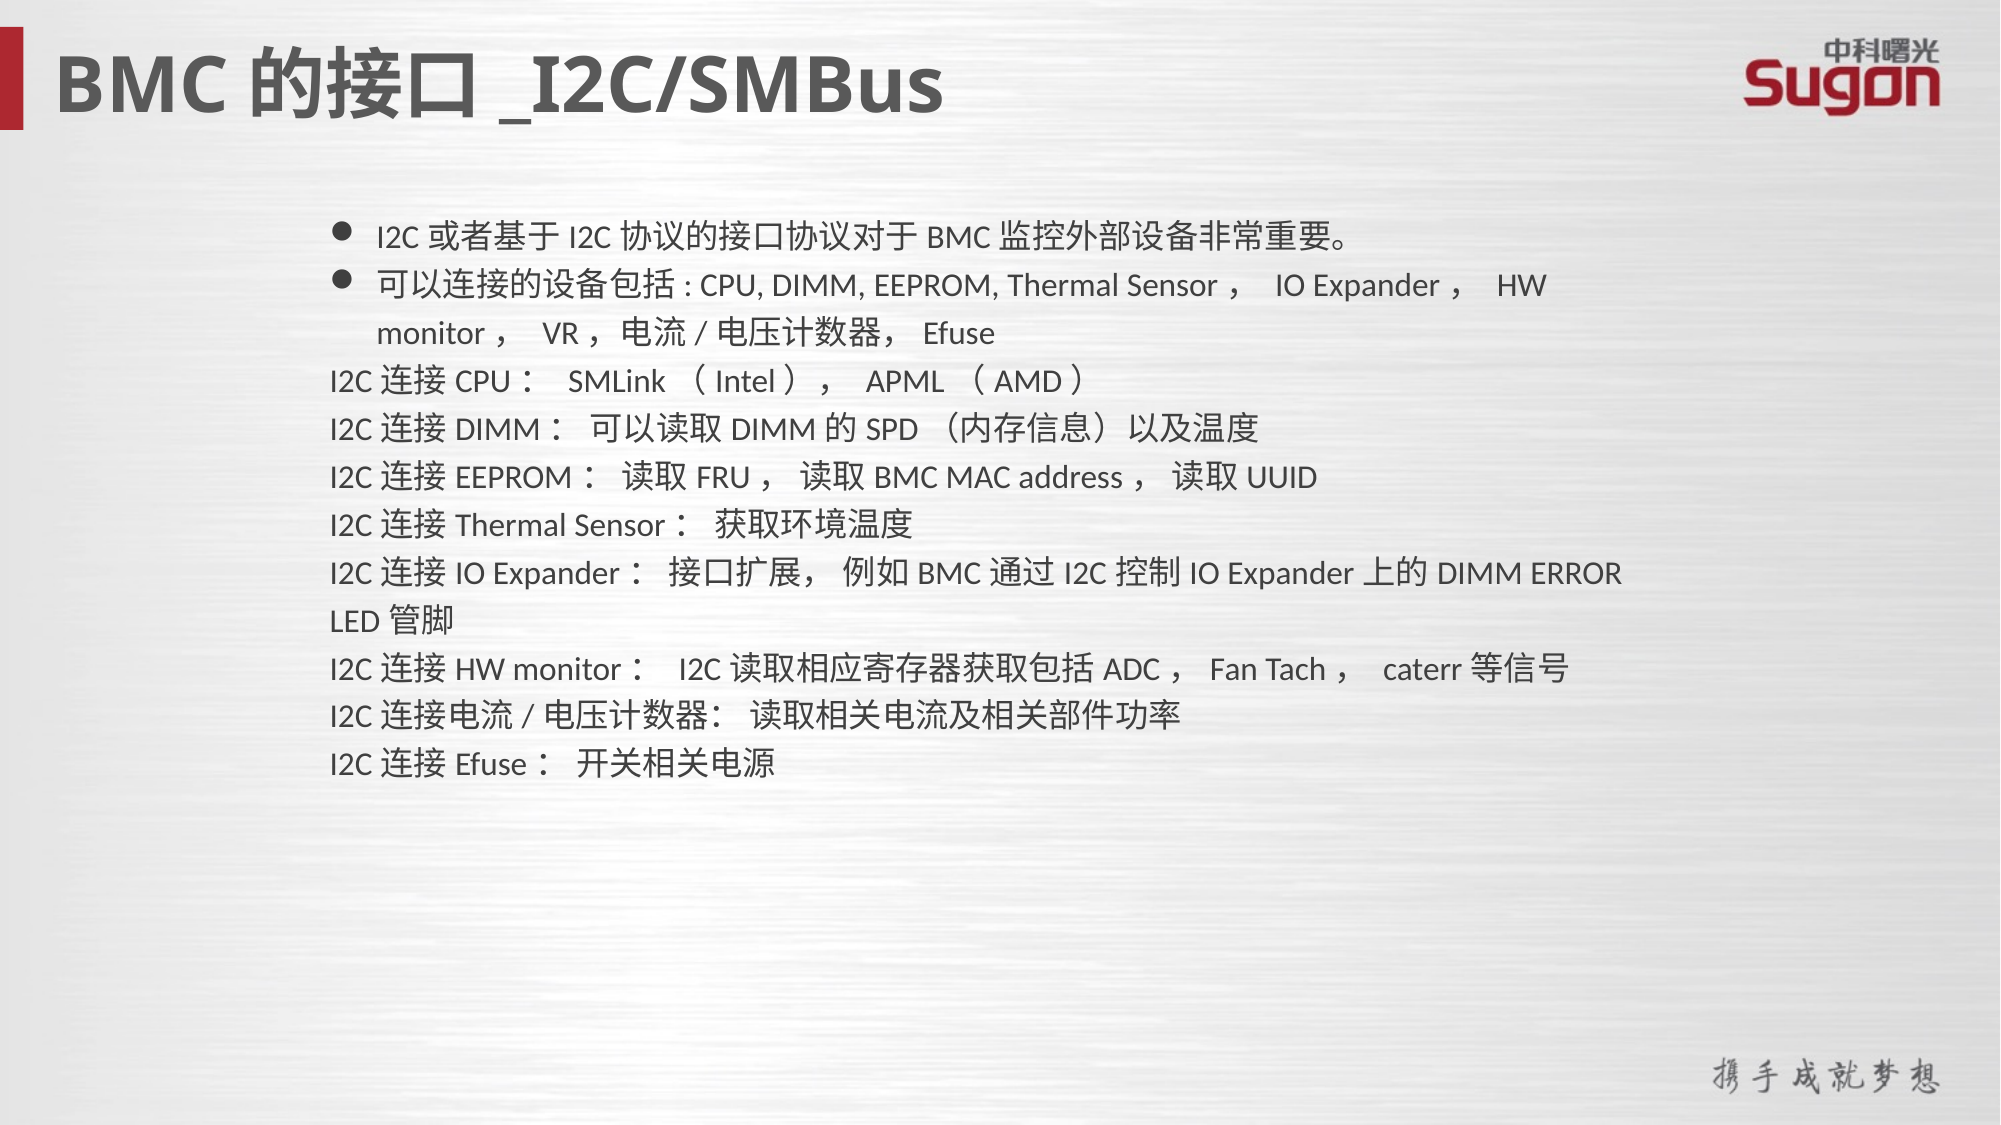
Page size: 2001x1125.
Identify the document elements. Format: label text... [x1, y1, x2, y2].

list BMC的接口_I2C/SMBus [39, 26, 1662, 138]
text_box I2C或者基于I2C协议的接口协议对于BMC监控外部设备非常重要。 可以连接的设备包括: CPU, DIMM, EEPROM, Thermal Sensor， IO Expander， HW monitor， VR，电流/电压计数器，Efuse I2C连接CPU： SMLink（Intel）， APML（AMD） I2C连接DIMM： 可以读取DIMM的SPD（内存信息）以及温度 I2C连接EEPROM： 读取FRU， 读取BMC MAC address， 读取UUID I2C连接Thermal Sensor： 获取环境温度 I2C连接IO Expander： 接口扩展， 例如BMC通过I2C控制IO Expander上的DIMM ERROR LED管脚 I2C连接HW monitor： I2C读取相应寄存器获取包括ADC，Fan Tach， caterr等信号 I2C连接电流/电压计数器： 读取相关电流及相关部件功率 I2C连接Efuse： 开关相关电源 [314, 200, 1674, 790]
picture [0, 0, 2001, 1125]
